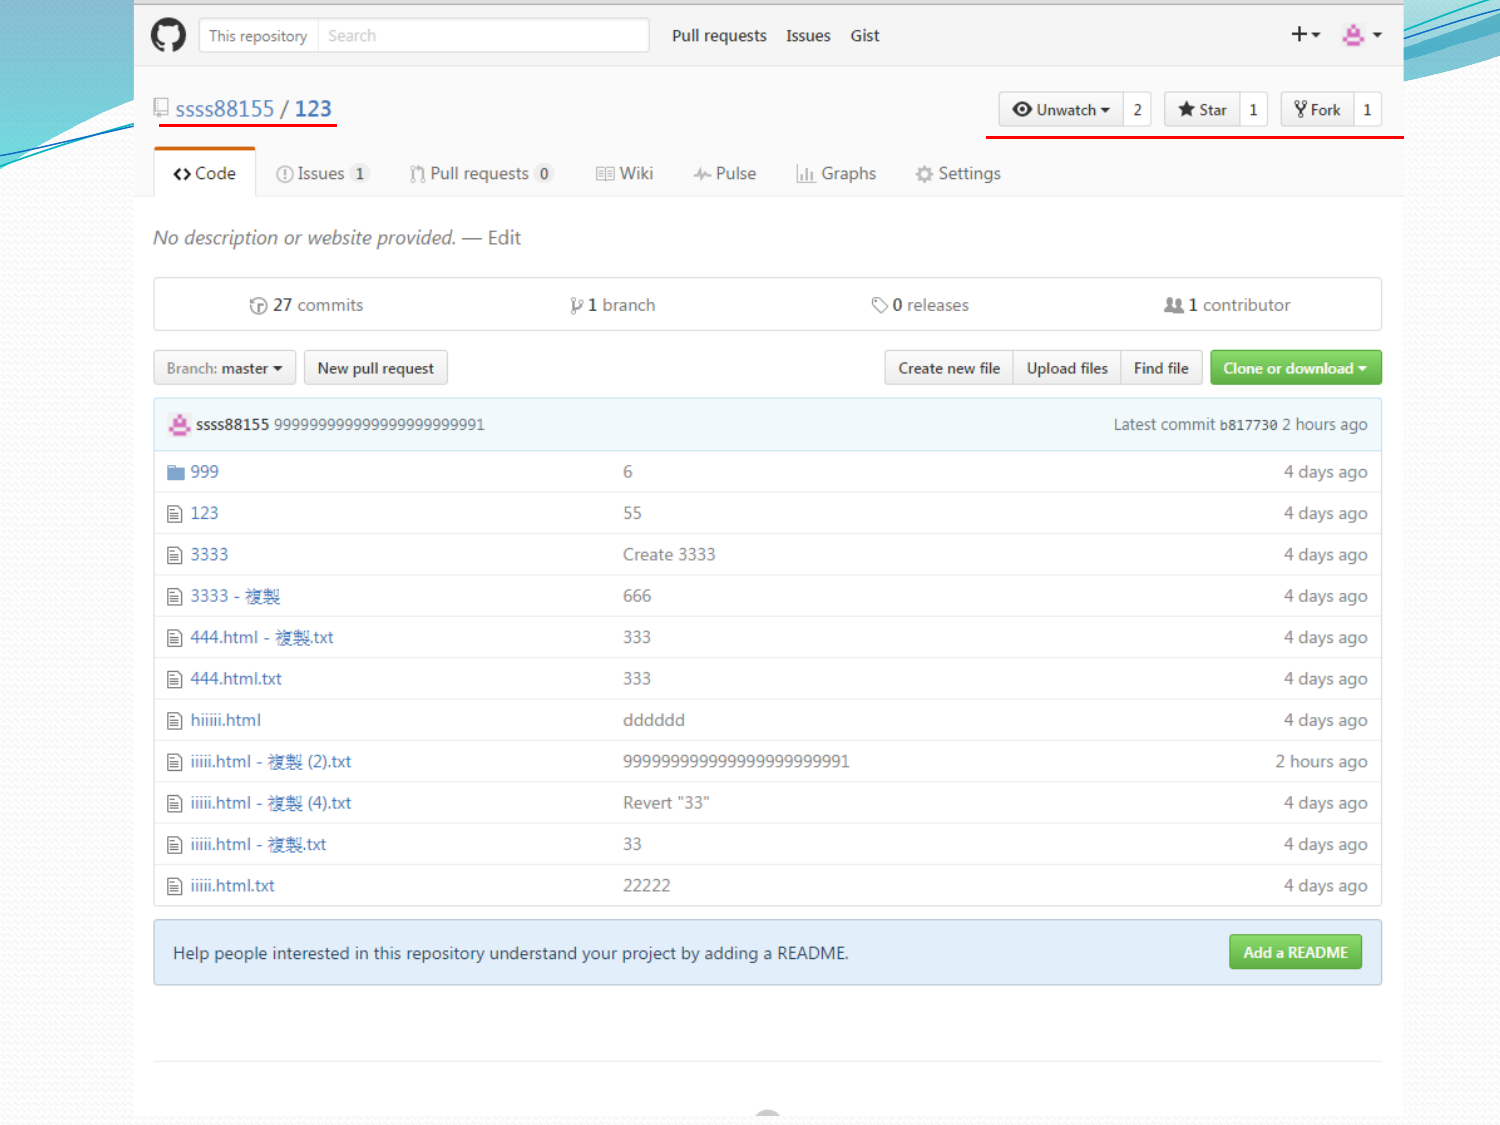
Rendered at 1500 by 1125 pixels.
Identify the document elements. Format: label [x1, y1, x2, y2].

picture [133, 0, 1404, 1116]
